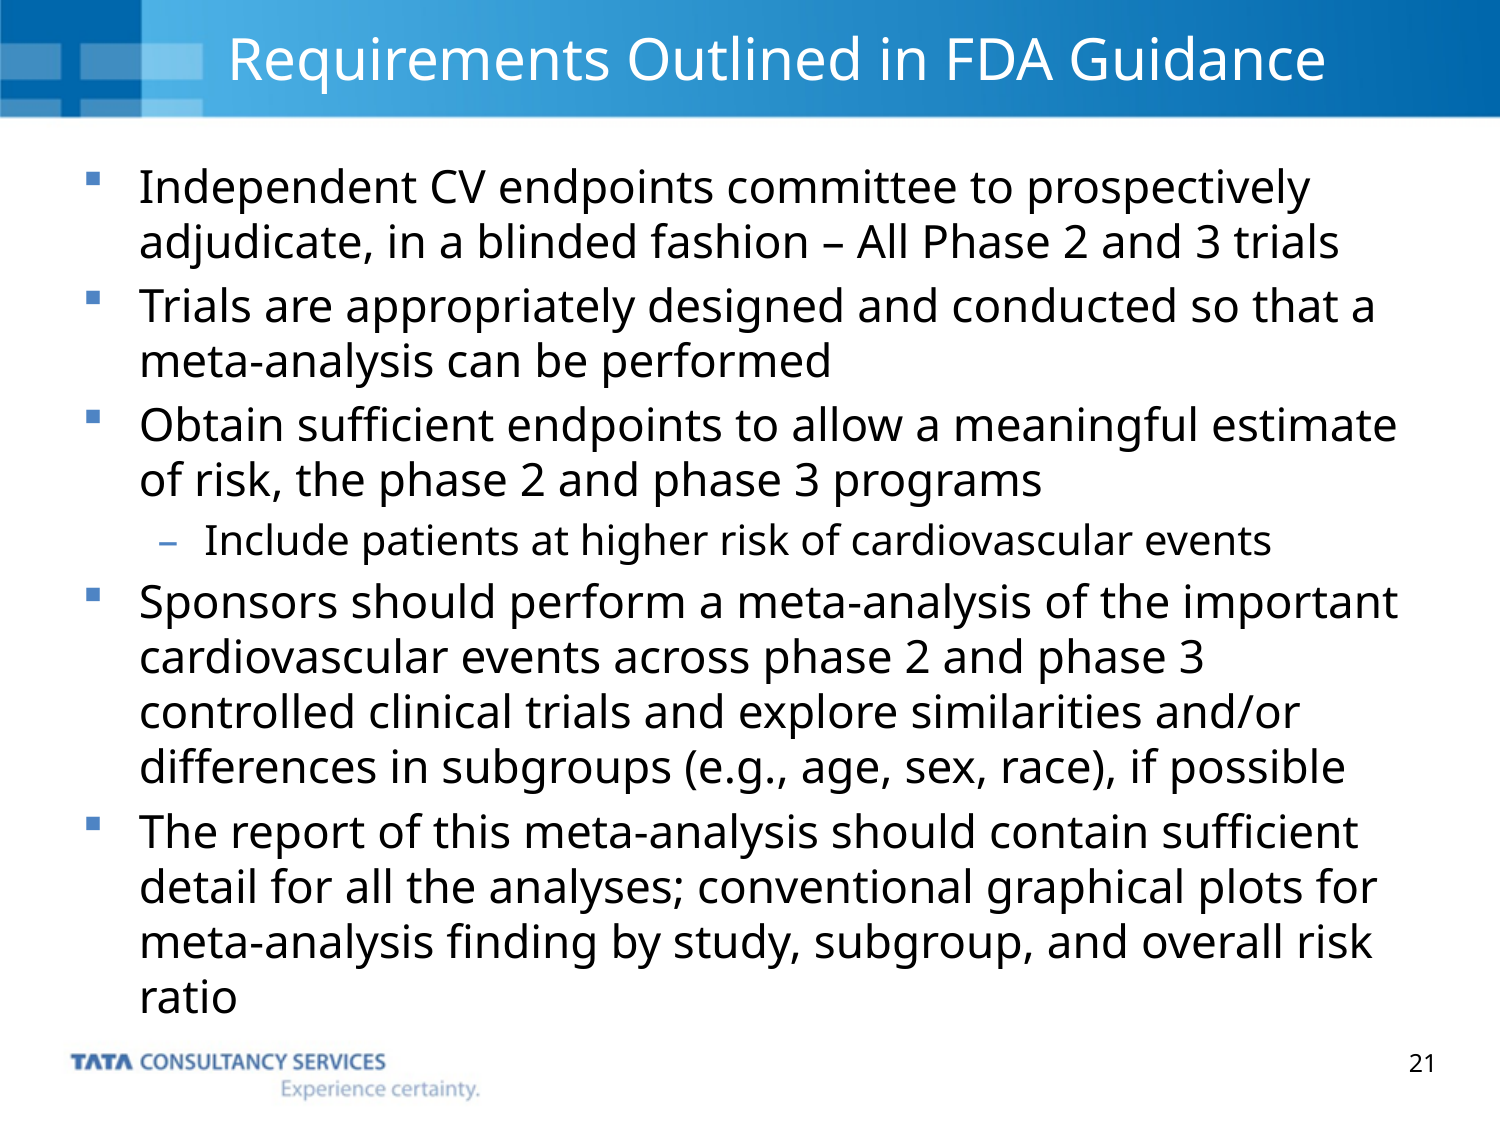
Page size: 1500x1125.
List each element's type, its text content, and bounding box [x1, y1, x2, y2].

title Requirements Outlined in FDA Guidance [212, 16, 1451, 98]
picture [0, 0, 1500, 1124]
list Independent CV endpoints committee to prospectively adjudicate, in a blinded fashion – All Phase 2 and 3 trials Trials are appropriately designed and conducted so that a meta-analysis can be performed Obtain sufficient endpoints to allow a meaningful estimate of risk, the phase 2 and phase 3 programs Include patients at higher risk of cardiovascular events Sponsors should perform a meta-analysis of the important cardiovascular events across phase 2 and phase 3 controlled clinical trials and explore similarities and/or differences in subgroups (e.g., age, sex, race), if possible The report of this meta-analysis should contain sufficient detail for all the analyses; conventional graphical plots for meta-analysis finding by study, subgroup, and overall risk ratio [67, 149, 1451, 992]
